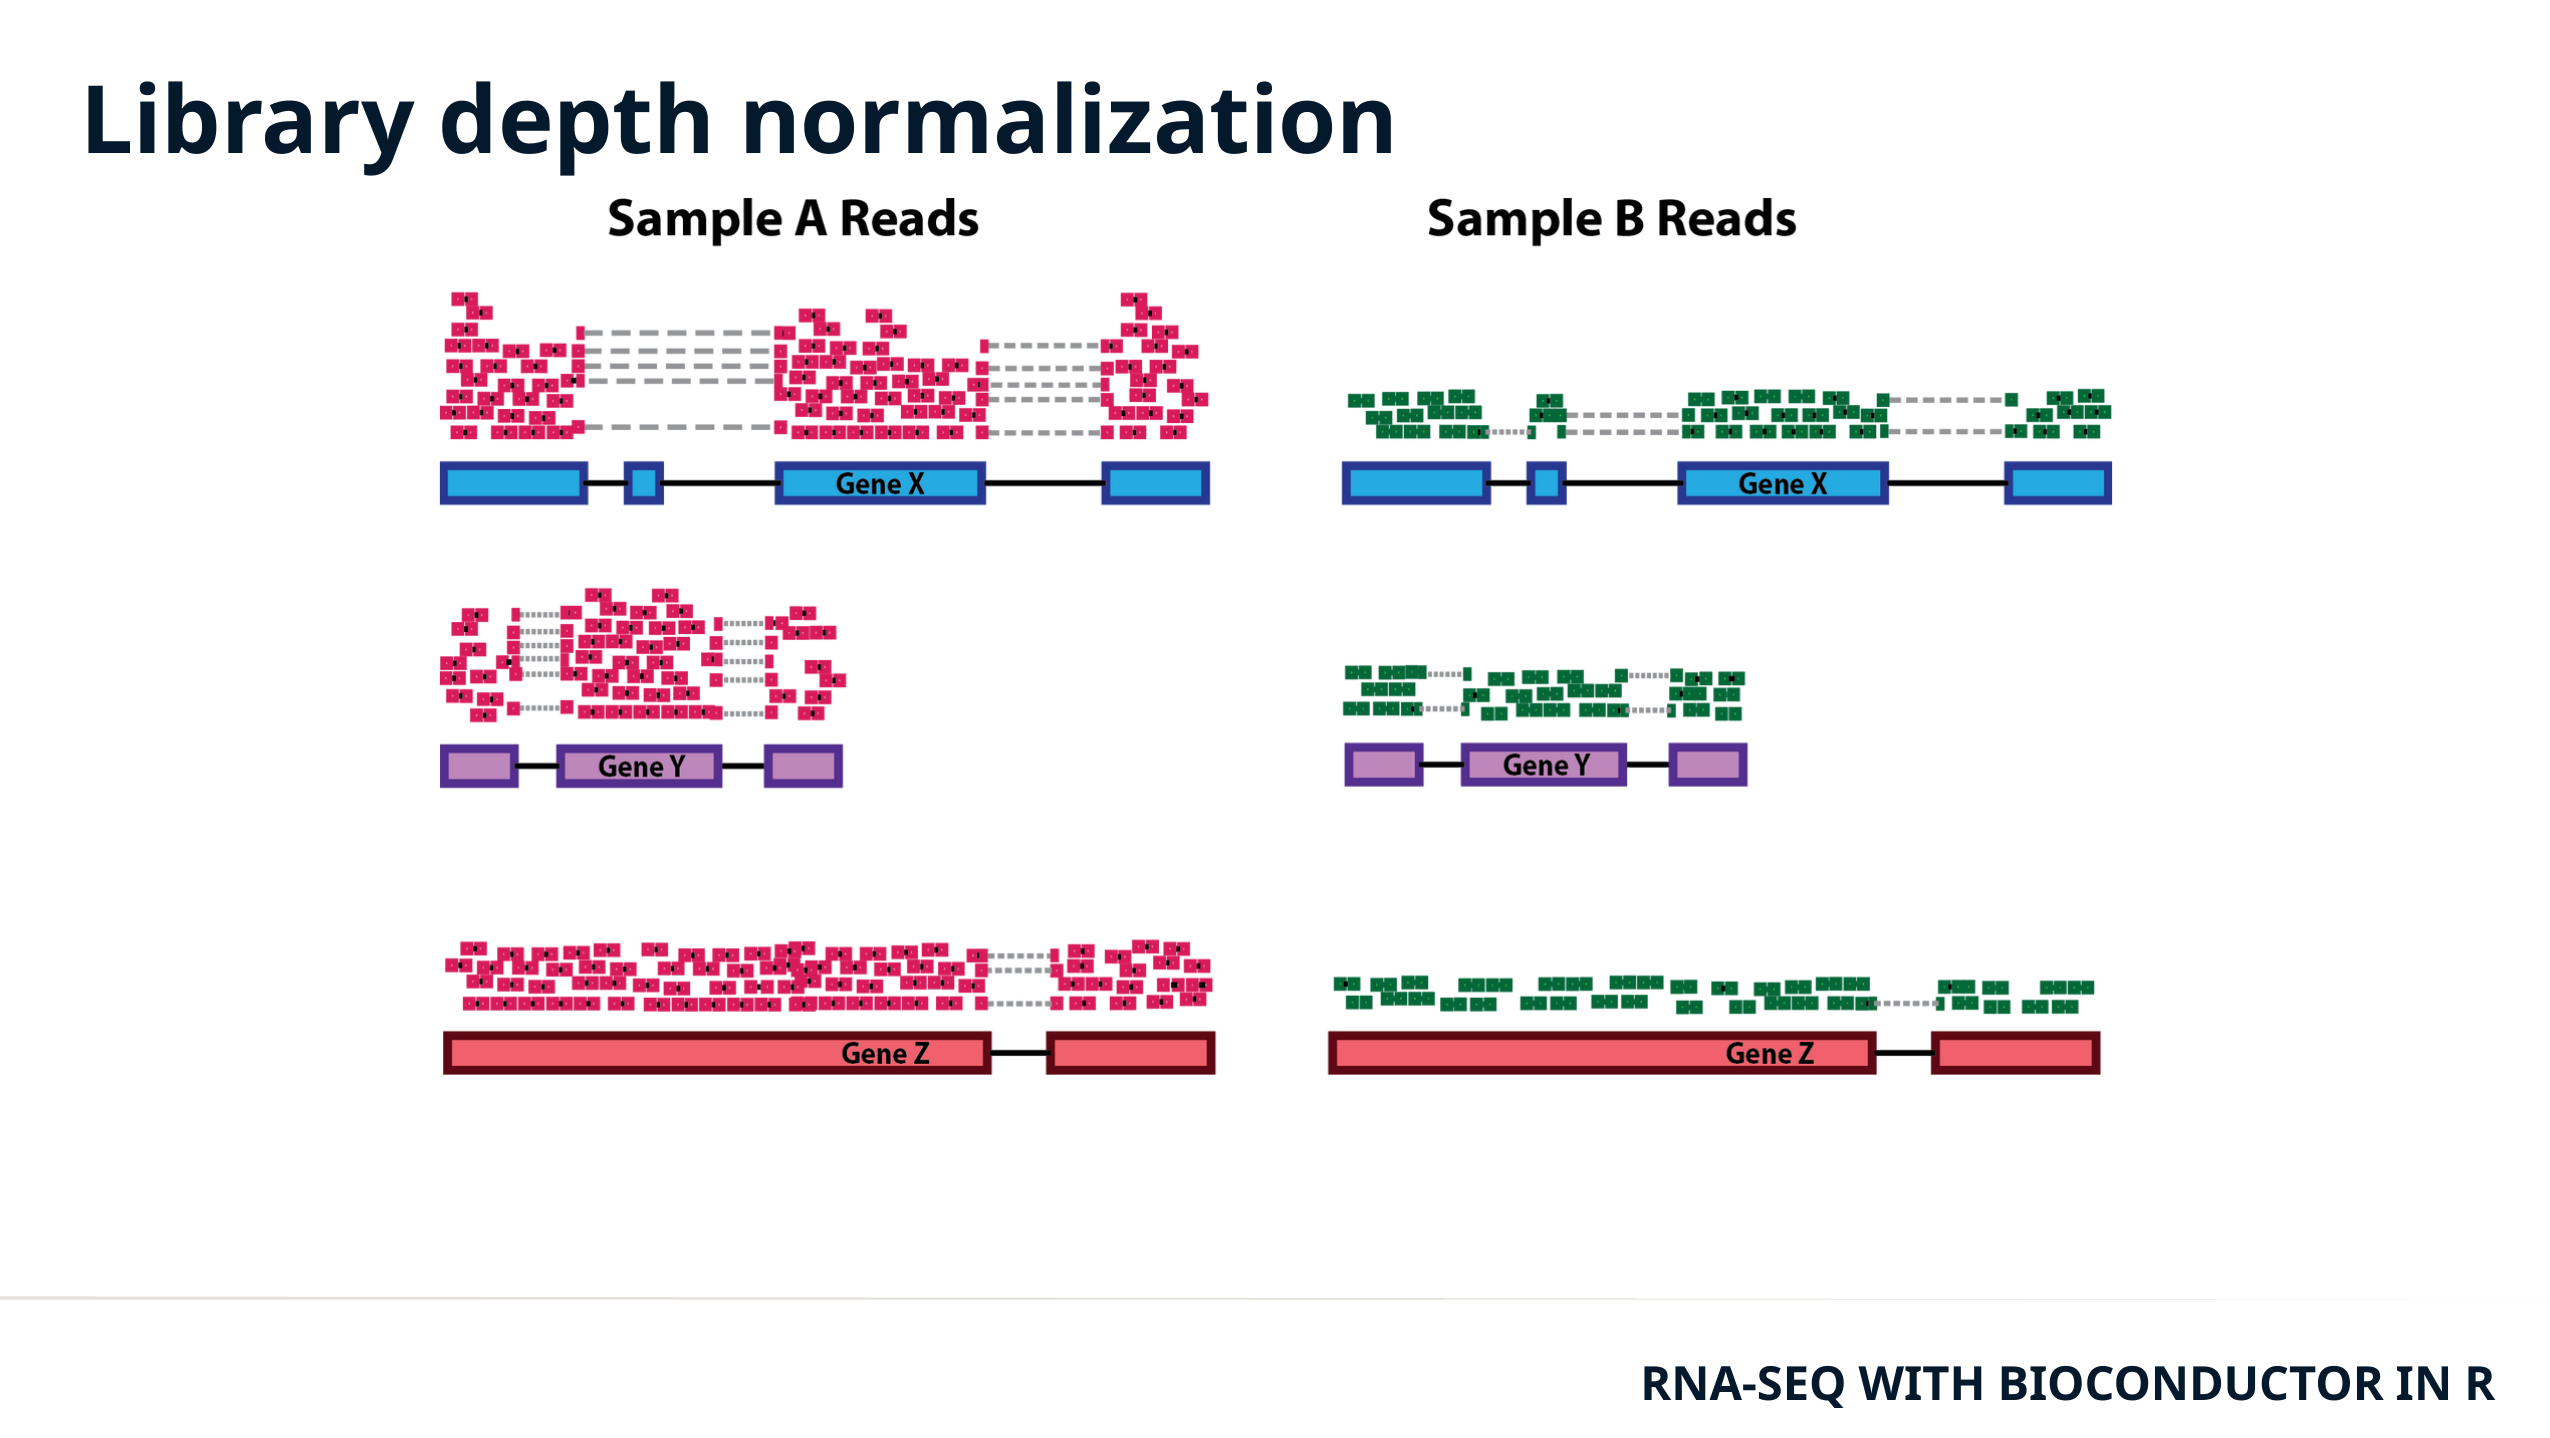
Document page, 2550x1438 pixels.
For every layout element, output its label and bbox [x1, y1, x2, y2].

text_box [0, 0, 2550, 1425]
